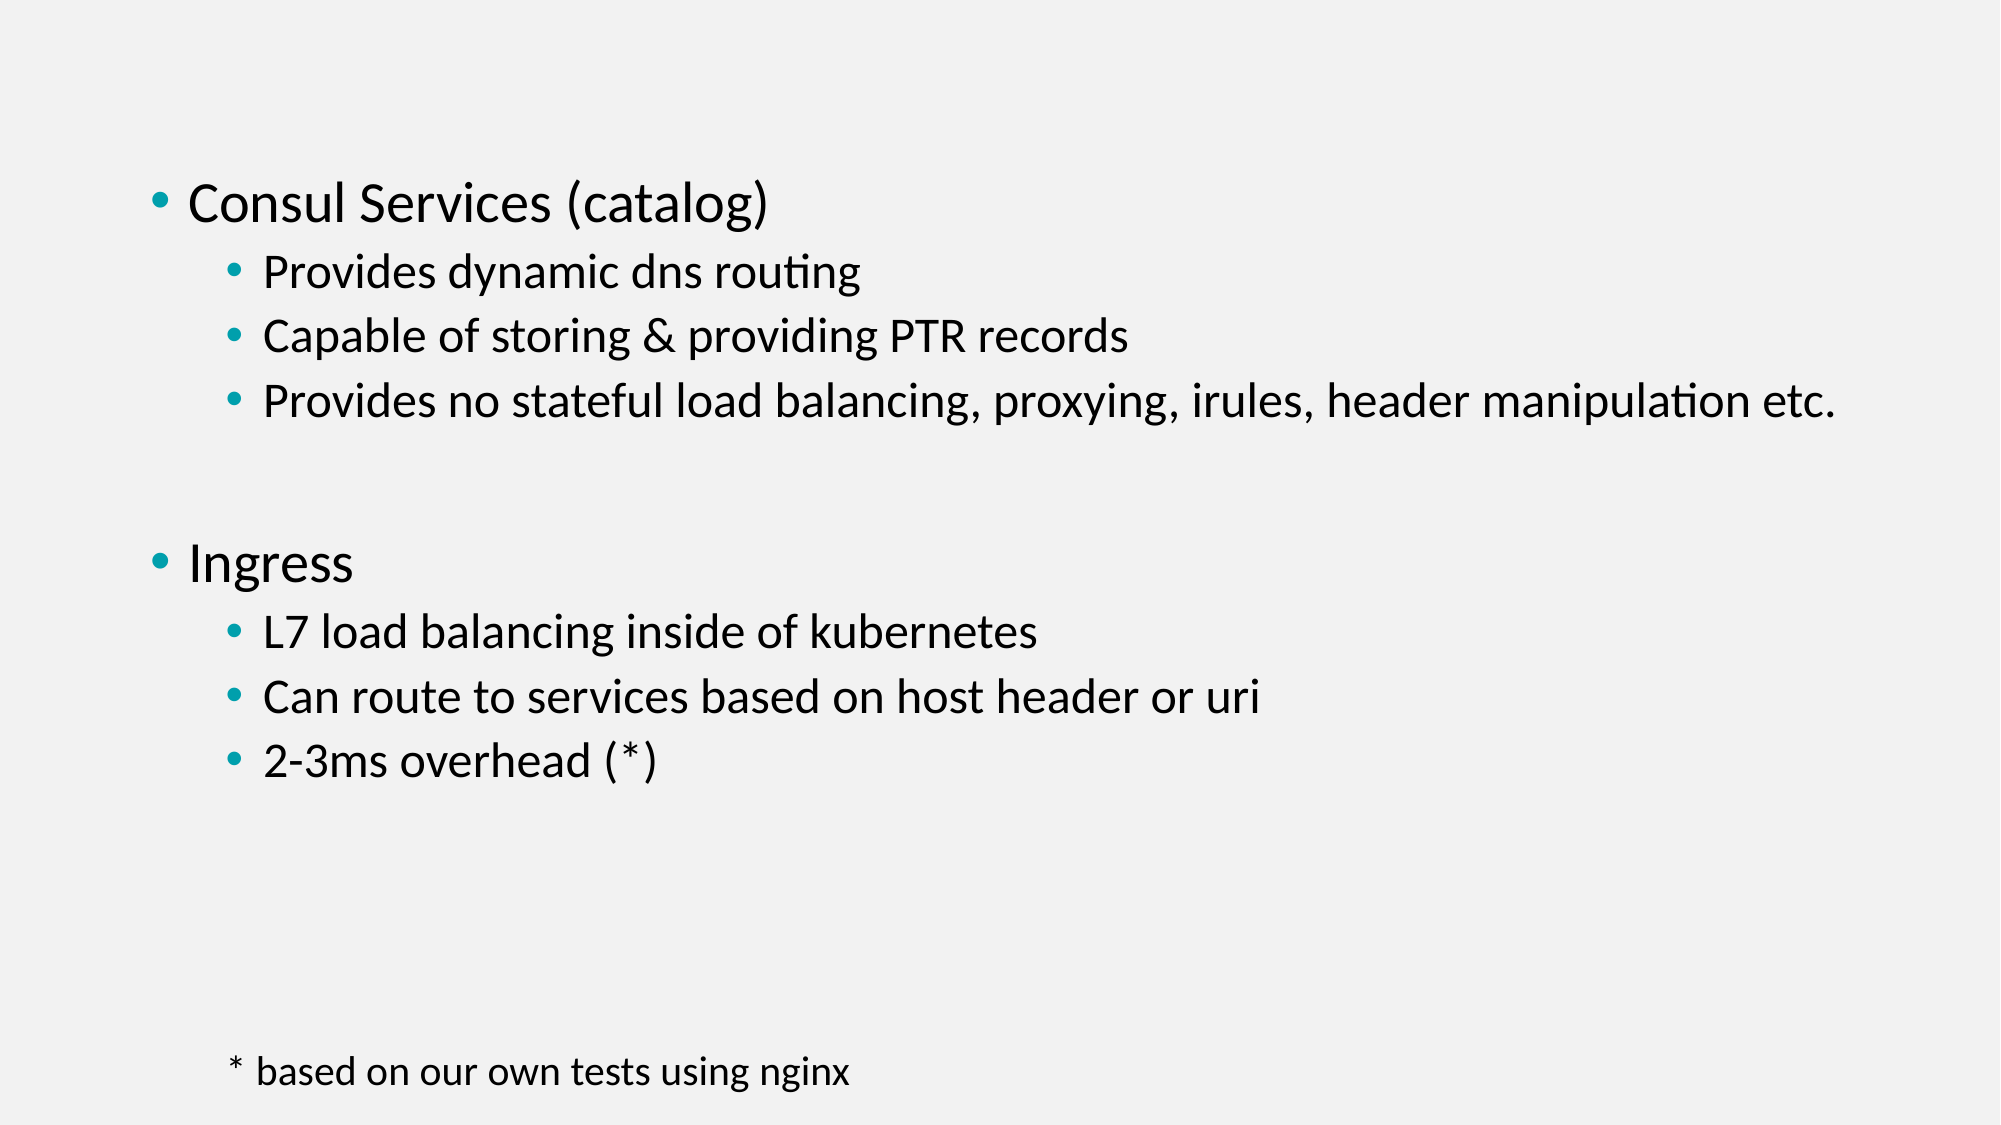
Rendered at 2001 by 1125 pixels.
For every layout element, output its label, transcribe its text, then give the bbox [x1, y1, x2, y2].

list Consul Services (catalog) Provides dynamic dns routing Capable of storing & providing PTR records Provides no stateful load balancing, proxying, irules, header manipulation etc. Ingress L7 load balancing inside of kubernetes Can route to services based on host header or uri 2-3ms overhead (*) * based on our own tests using nginx [135, 164, 1860, 1076]
